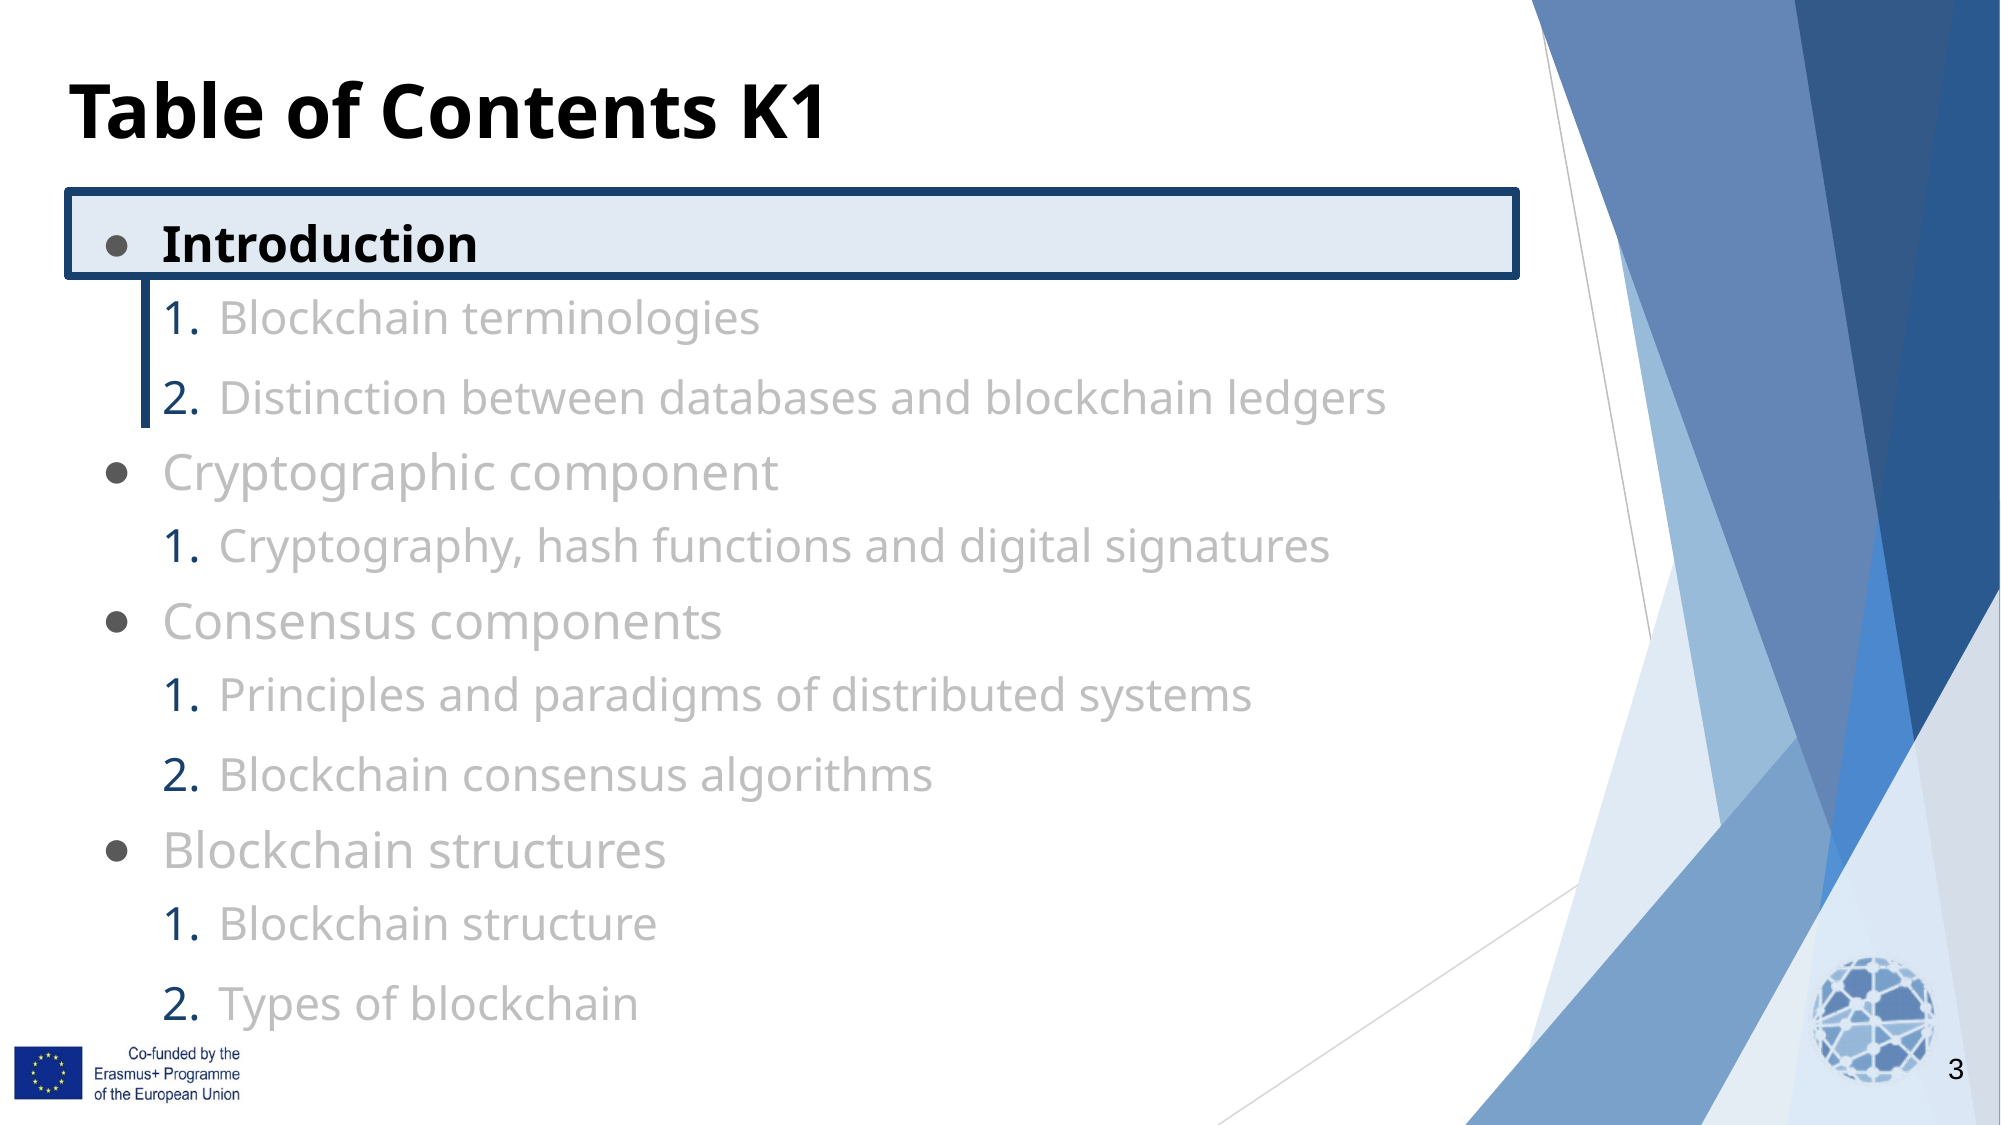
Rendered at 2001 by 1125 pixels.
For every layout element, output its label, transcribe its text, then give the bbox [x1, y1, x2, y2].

picture [1787, 955, 1959, 1087]
picture [0, 1031, 251, 1115]
text_box Introduction Blockchain terminologies Distinction between databases and blockchain ledgers Cryptographic component Cryptography, hash functions and digital signatures Consensus components Principles and paradigms of distributed systems Blockchain consensus algorithms Blockchain structures Blockchain structure Types of blockchain [71, 189, 1517, 982]
text_box Table of Contents K1 [53, 49, 1658, 189]
